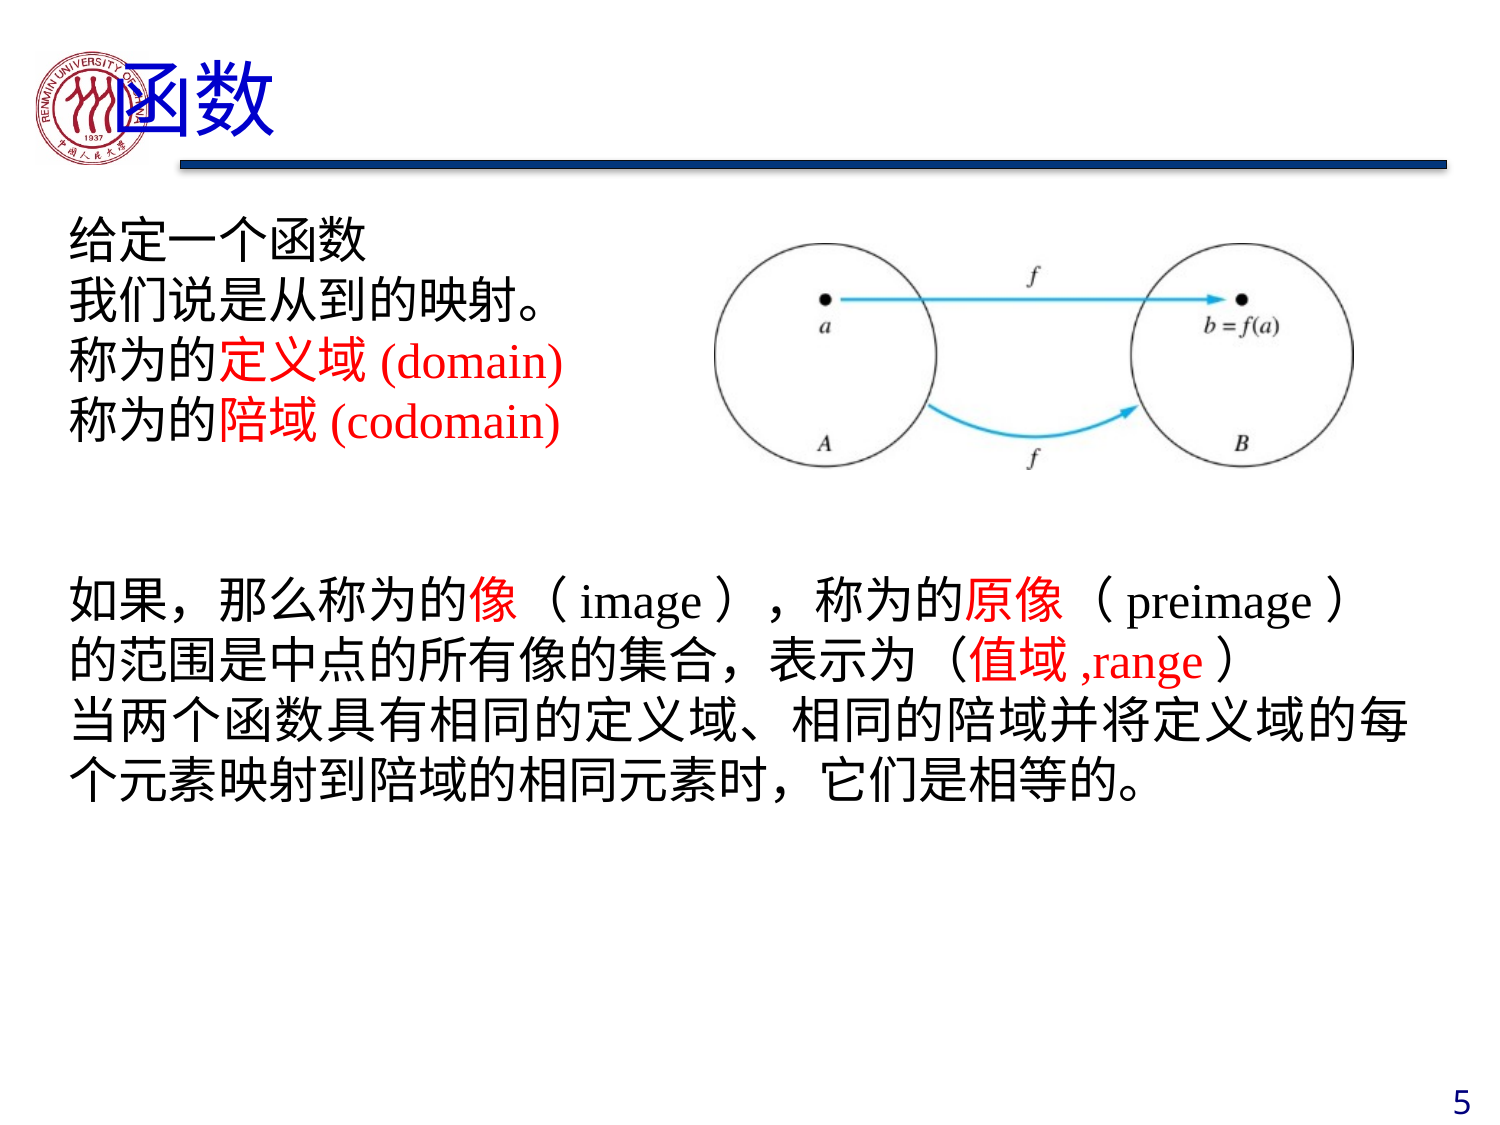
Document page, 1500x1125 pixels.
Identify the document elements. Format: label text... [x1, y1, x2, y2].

title 函数 [0, 0, 1500, 196]
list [714, 243, 1354, 470]
